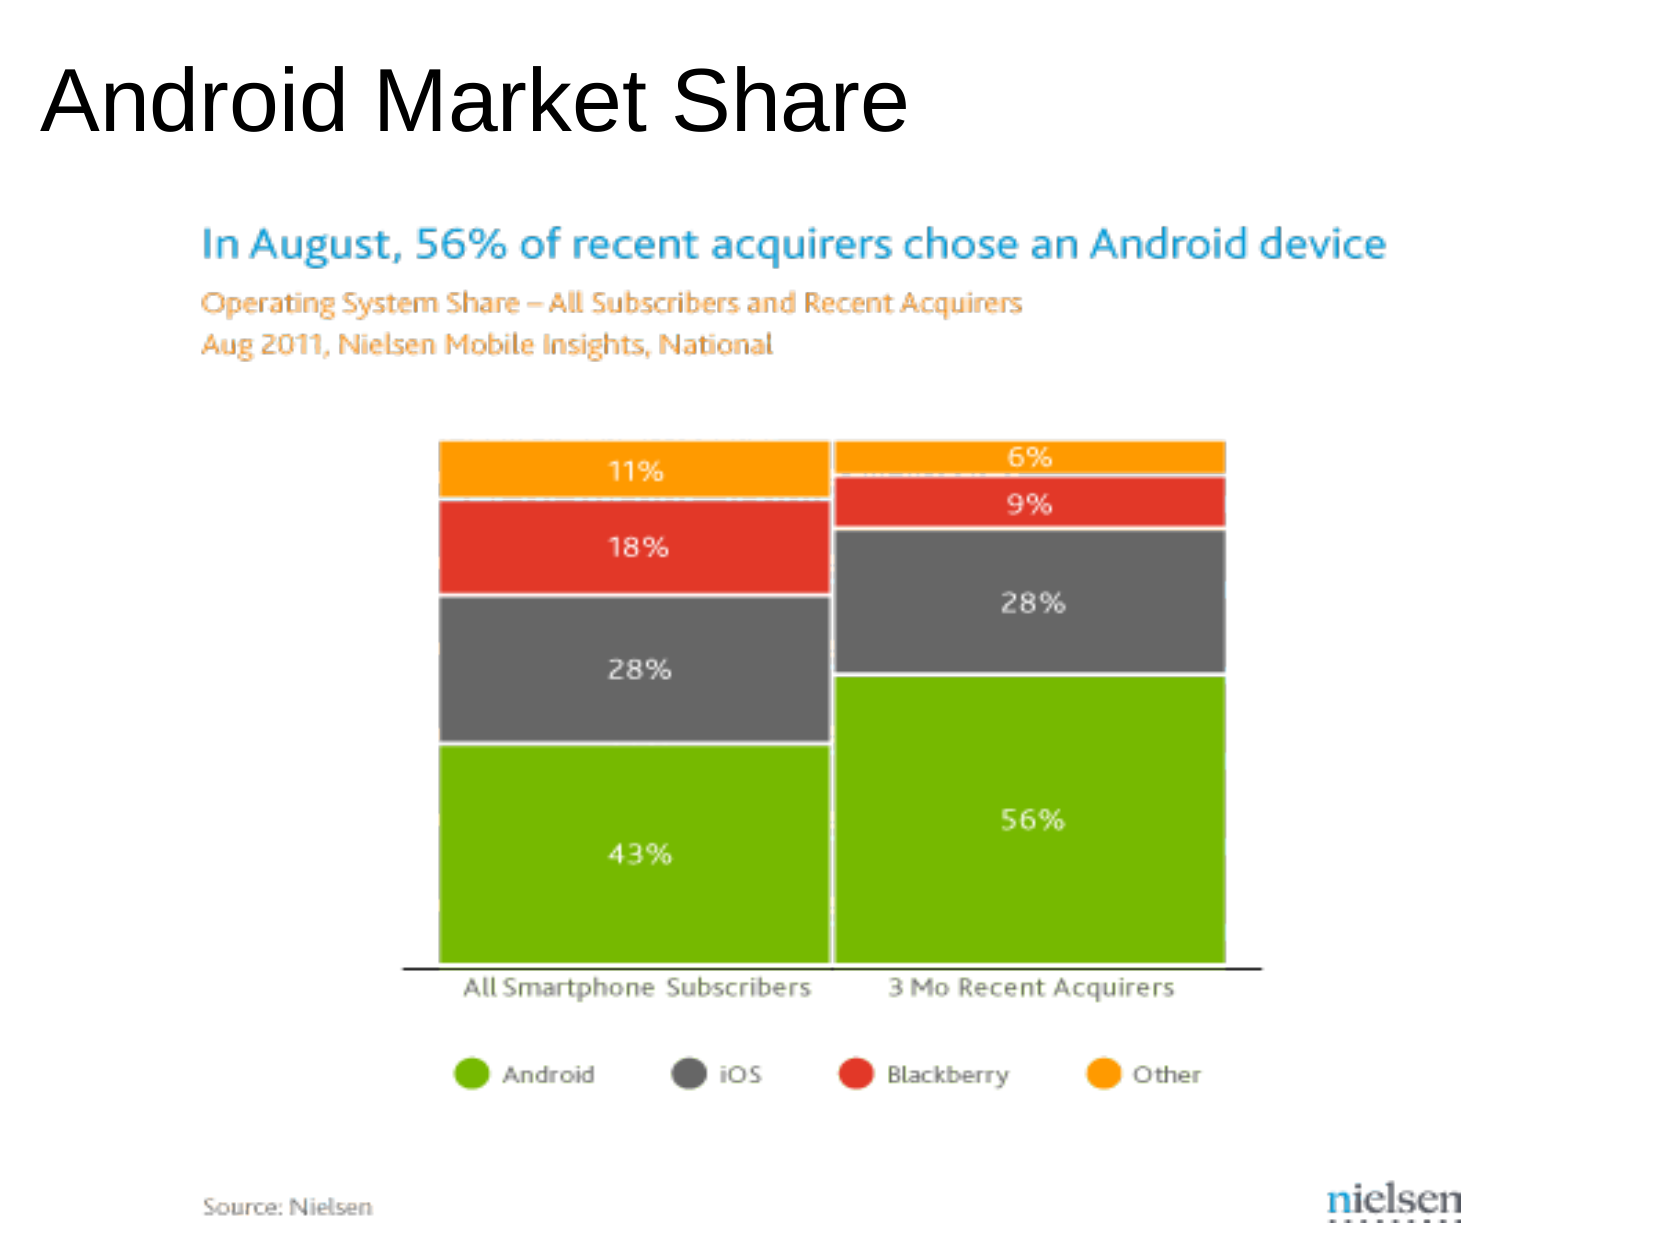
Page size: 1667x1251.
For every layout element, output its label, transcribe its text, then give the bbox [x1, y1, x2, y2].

title Android Market Share [40, 49, 1627, 201]
picture [199, 220, 1462, 1224]
